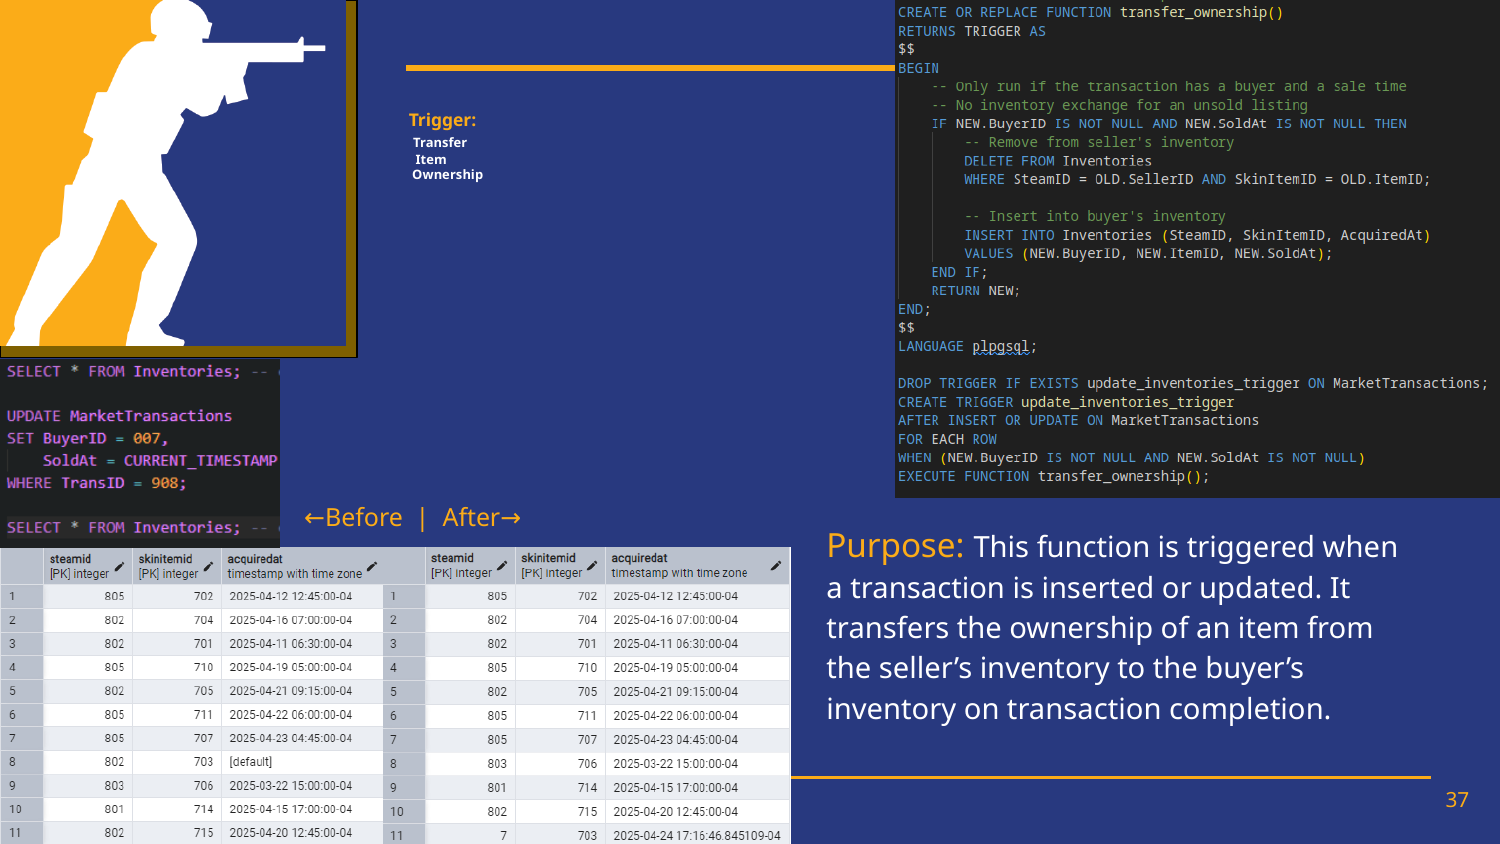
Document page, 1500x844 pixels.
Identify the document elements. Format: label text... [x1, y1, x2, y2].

picture [895, 0, 1500, 498]
text_box ←Before | After→ [289, 486, 928, 547]
title Trigger: Transfer Item Ownership [393, 94, 890, 199]
list Purpose: This function is triggered when a transaction is inserted or updated. It transfers the ownership of an item from the seller’s inventory to the buyer’s inventory on transaction completion. [811, 507, 1416, 776]
slide_number ‹#› [1394, 769, 1484, 834]
picture [0, 0, 346, 346]
picture [0, 358, 791, 844]
